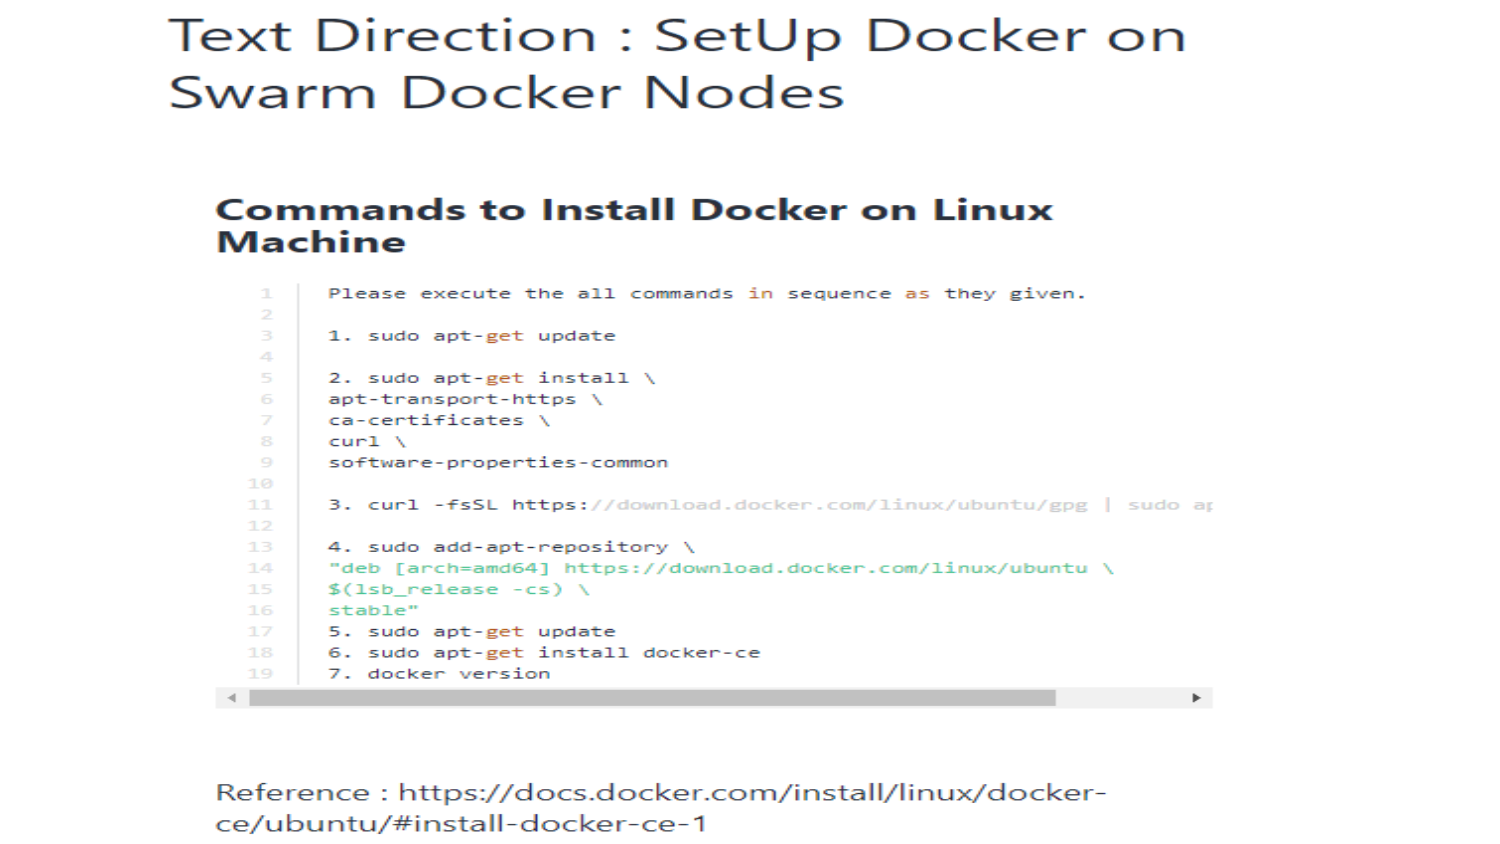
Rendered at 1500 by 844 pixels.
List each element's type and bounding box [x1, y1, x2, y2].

picture [110, 0, 1382, 844]
